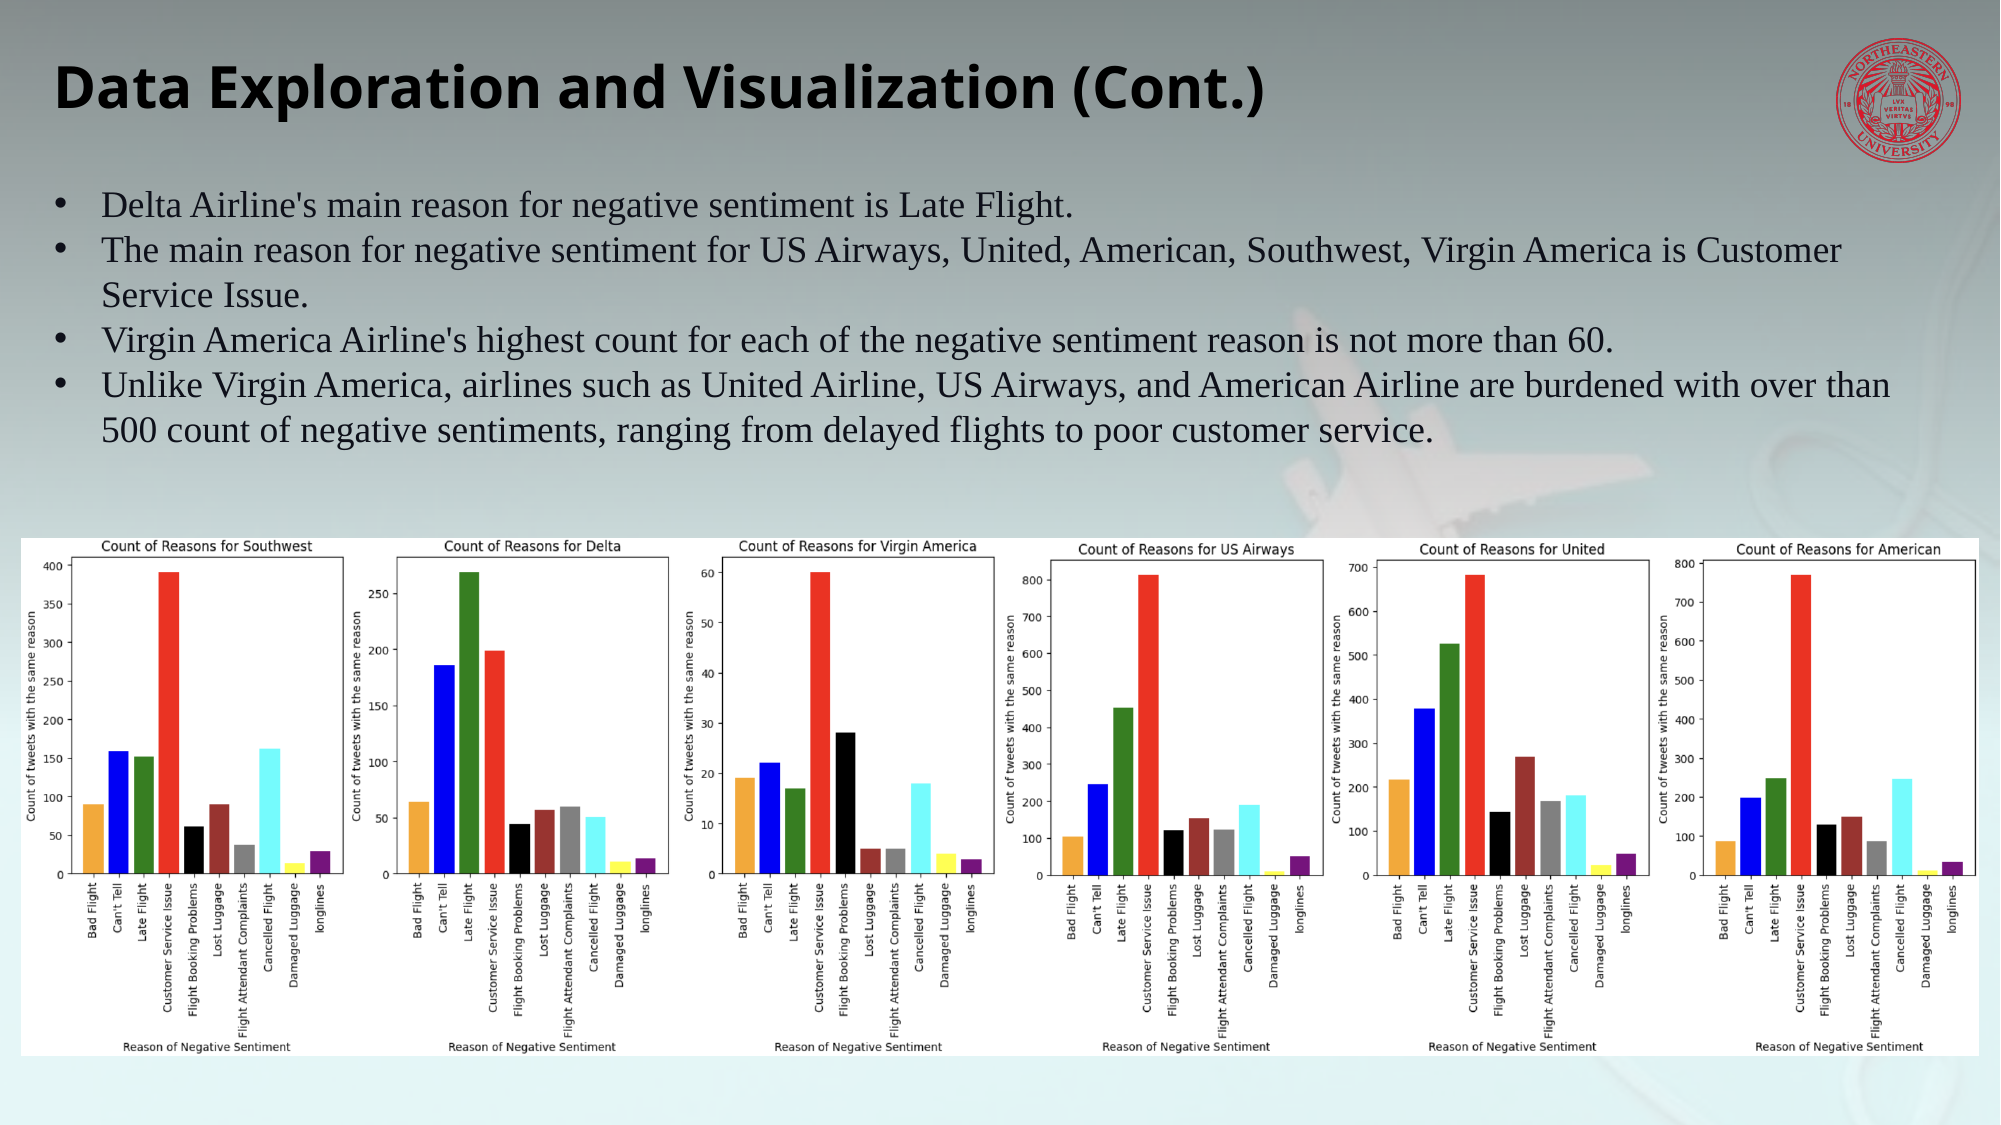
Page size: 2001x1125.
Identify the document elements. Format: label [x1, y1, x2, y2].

picture [1836, 38, 1961, 163]
picture [21, 538, 1979, 1056]
list [0, 0, 2000, 1125]
